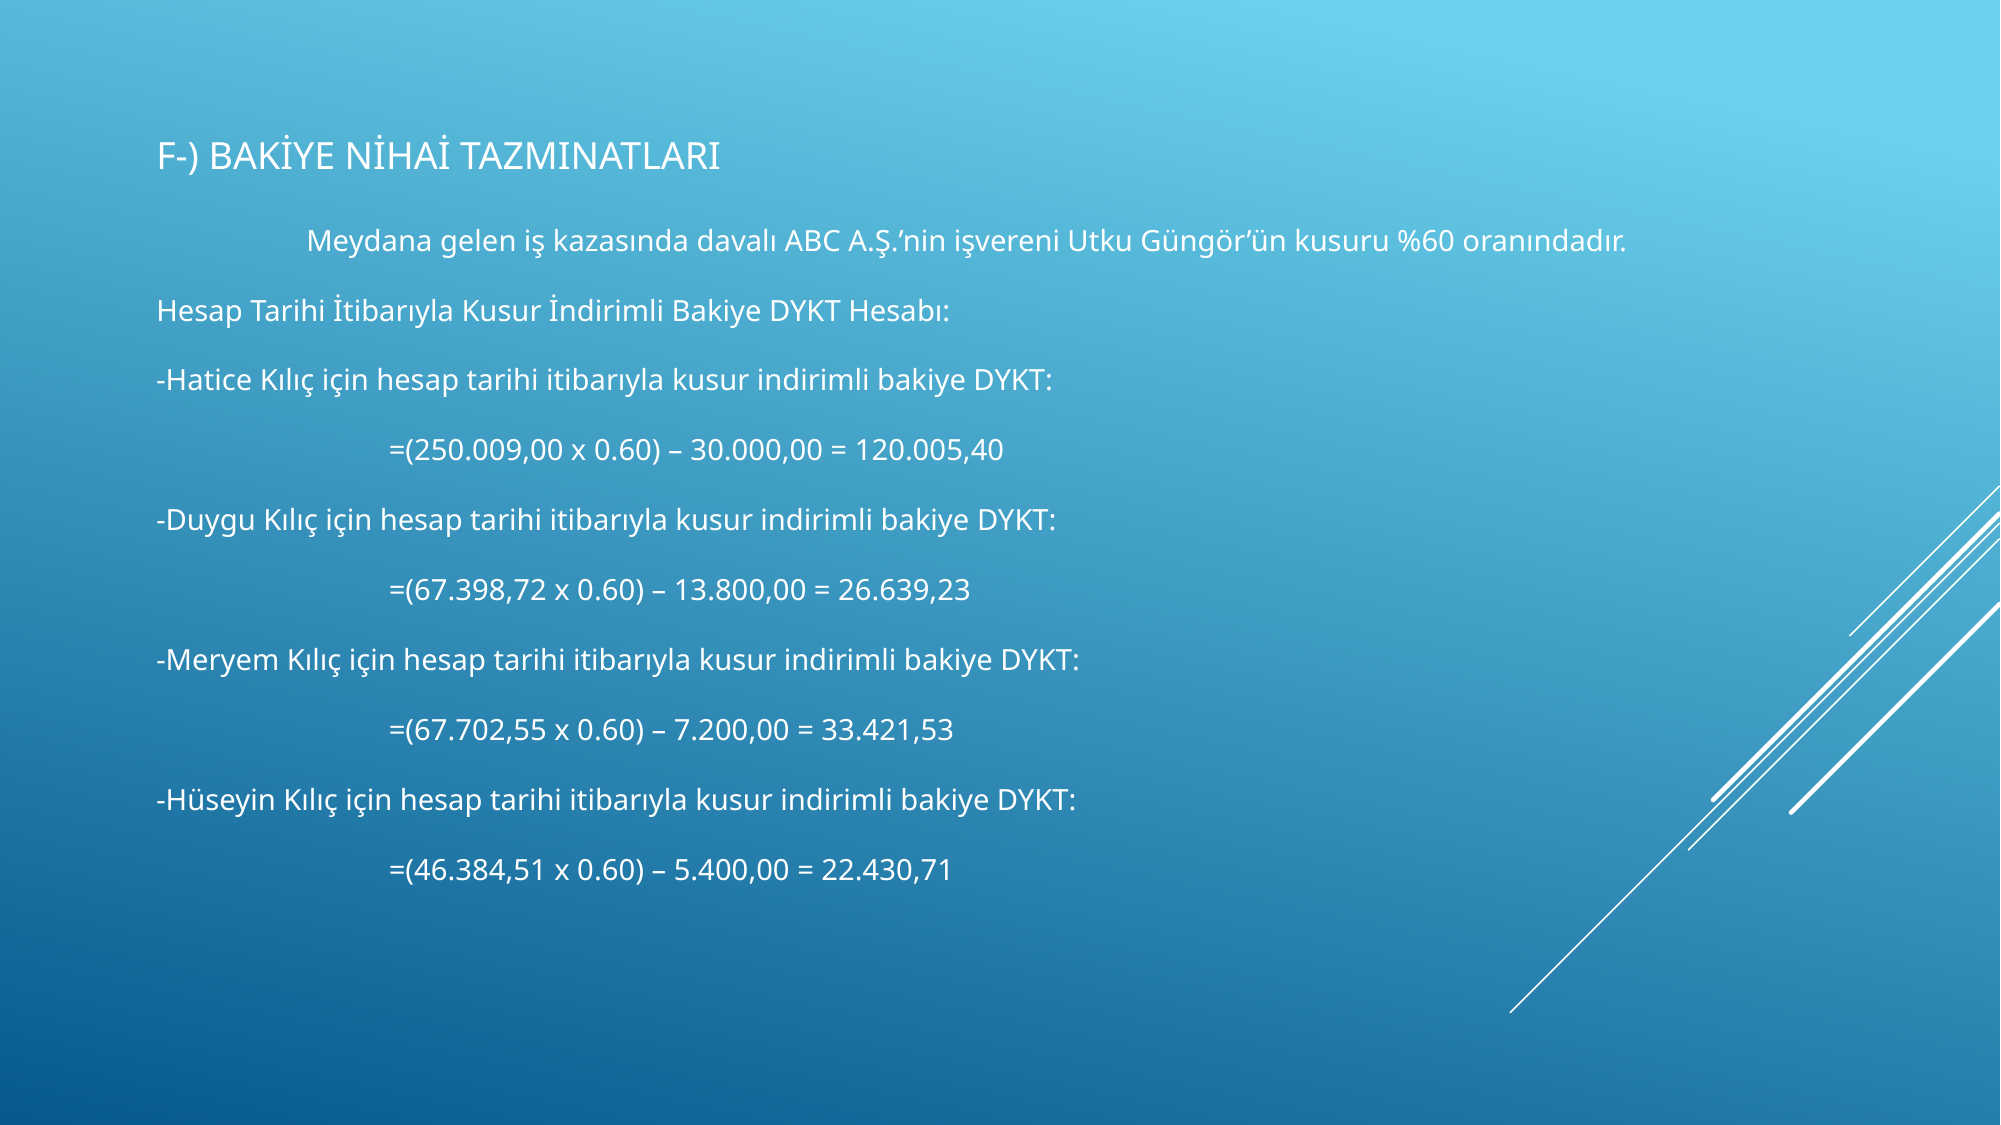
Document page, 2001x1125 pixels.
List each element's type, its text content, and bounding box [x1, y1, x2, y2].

text_box F-) BAKİYE NİHAİ TAZMINATLARI Meydana gelen iş kazasında davalı ABC A.Ş.’nin işvereni Utku Güngör’ün kusuru %60 oranındadır. Hesap Tarihi İtibarıyla Kusur İndirimli Bakiye DYKT Hesabı: -Hatice Kılıç için hesap tarihi itibarıyla kusur indirimli bakiye DYKT: =(250.009,00 x 0.60) – 30.000,00 = 120.005,40 -Duygu Kılıç için hesap tarihi itibarıyla kusur indirimli bakiye DYKT: =(67.398,72 x 0.60) – 13.800,00 = 26.639,23 -Meryem Kılıç için hesap tarihi itibarıyla kusur indirimli bakiye DYKT: =(67.702,55 x 0.60) – 7.200,00 = 33.421,53 -Hüseyin Kılıç için hesap tarihi itibarıyla kusur indirimli bakiye DYKT: =(46.384,51 x 0.60) – 5.400,00 = 22.430,71 [141, 124, 1848, 1125]
